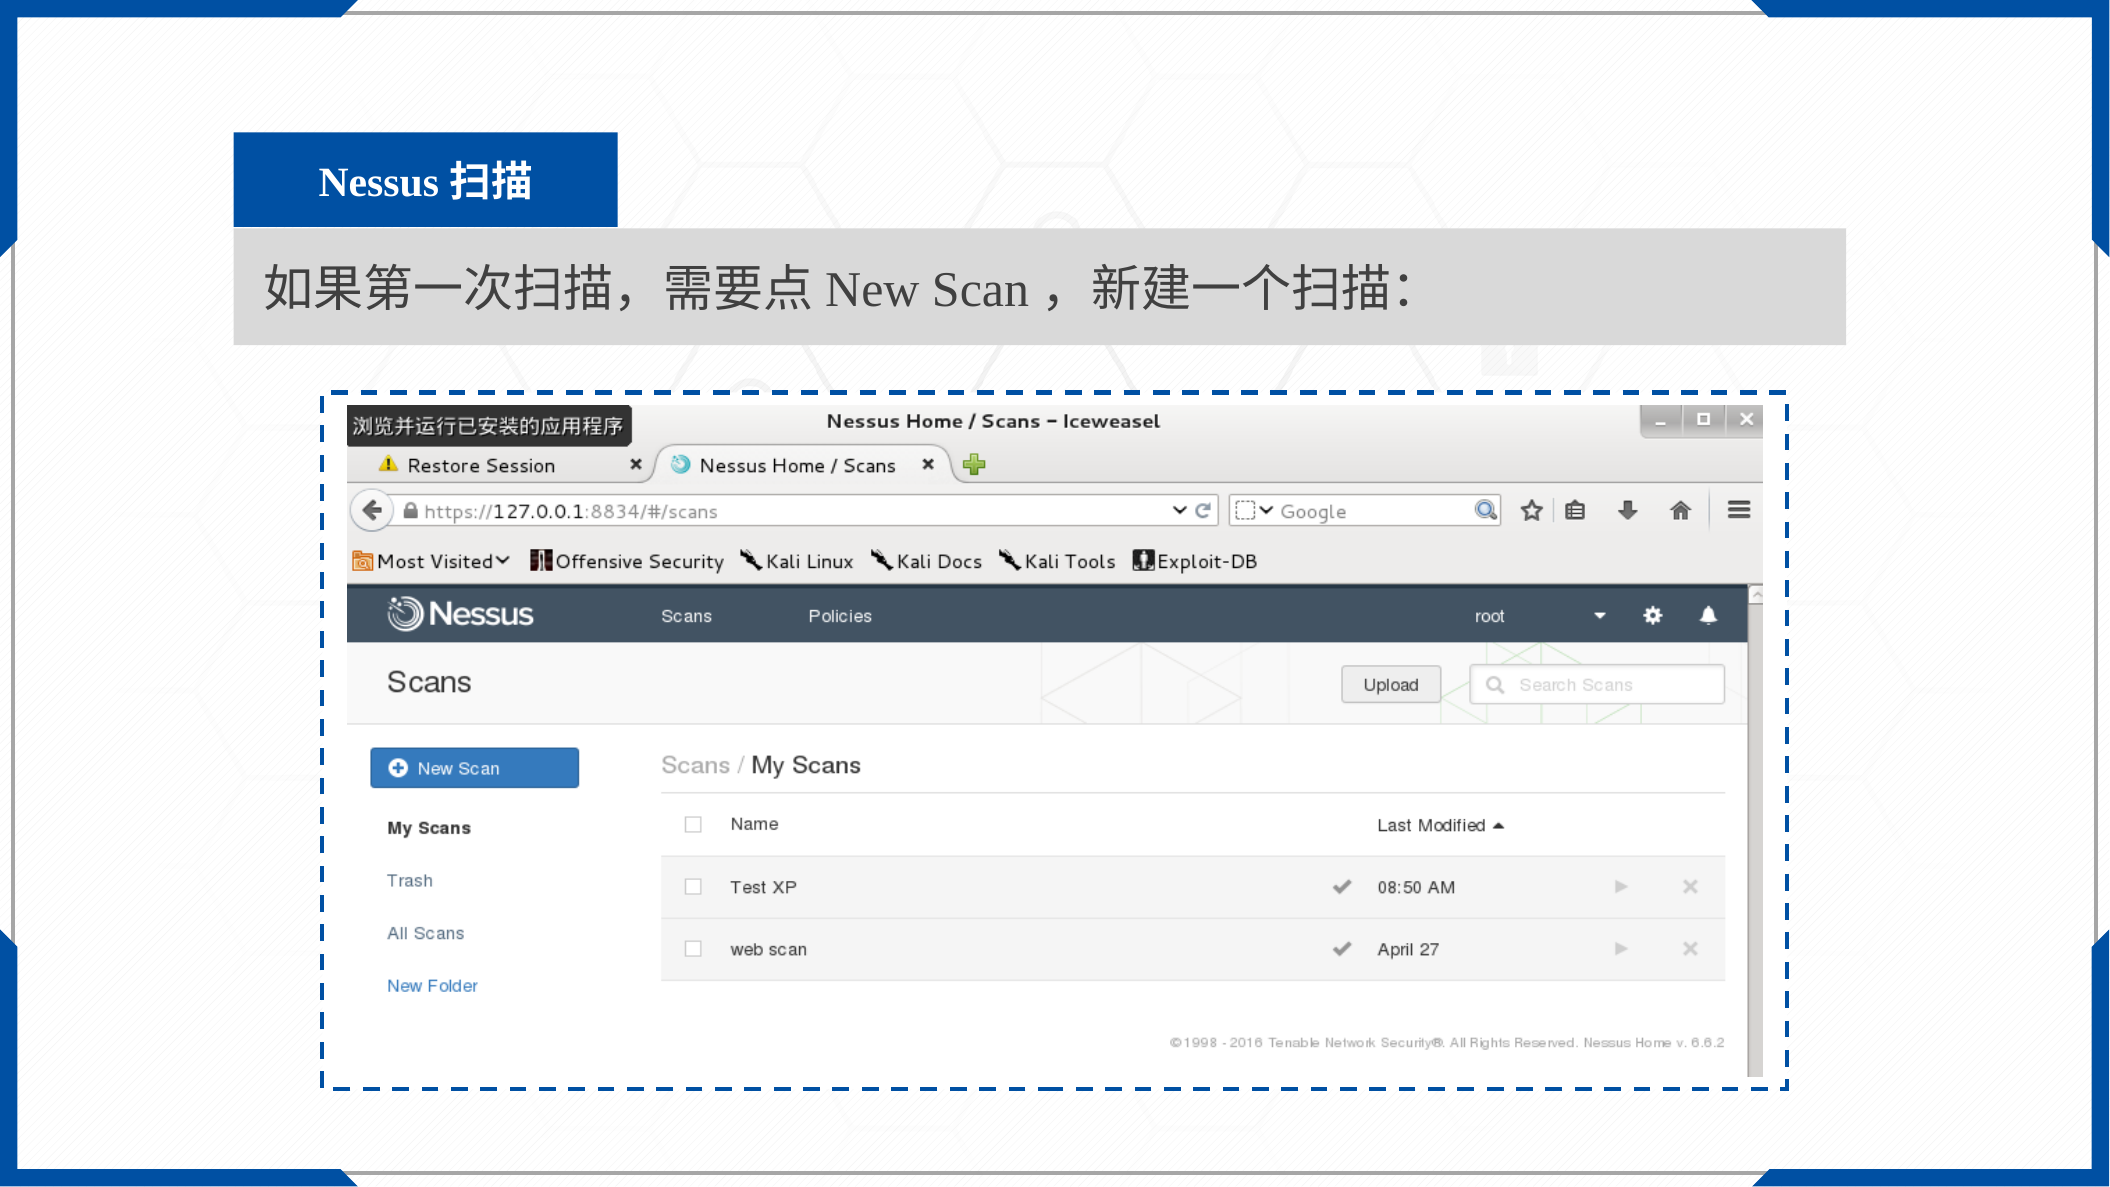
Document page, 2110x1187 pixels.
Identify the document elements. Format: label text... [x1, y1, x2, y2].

picture [80, 0, 2029, 1187]
text_box Nessus扫描 [233, 132, 618, 227]
text_box 如果第一次扫描，需要点New Scan，新建一个扫描： [233, 228, 1847, 346]
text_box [322, 392, 1788, 1090]
